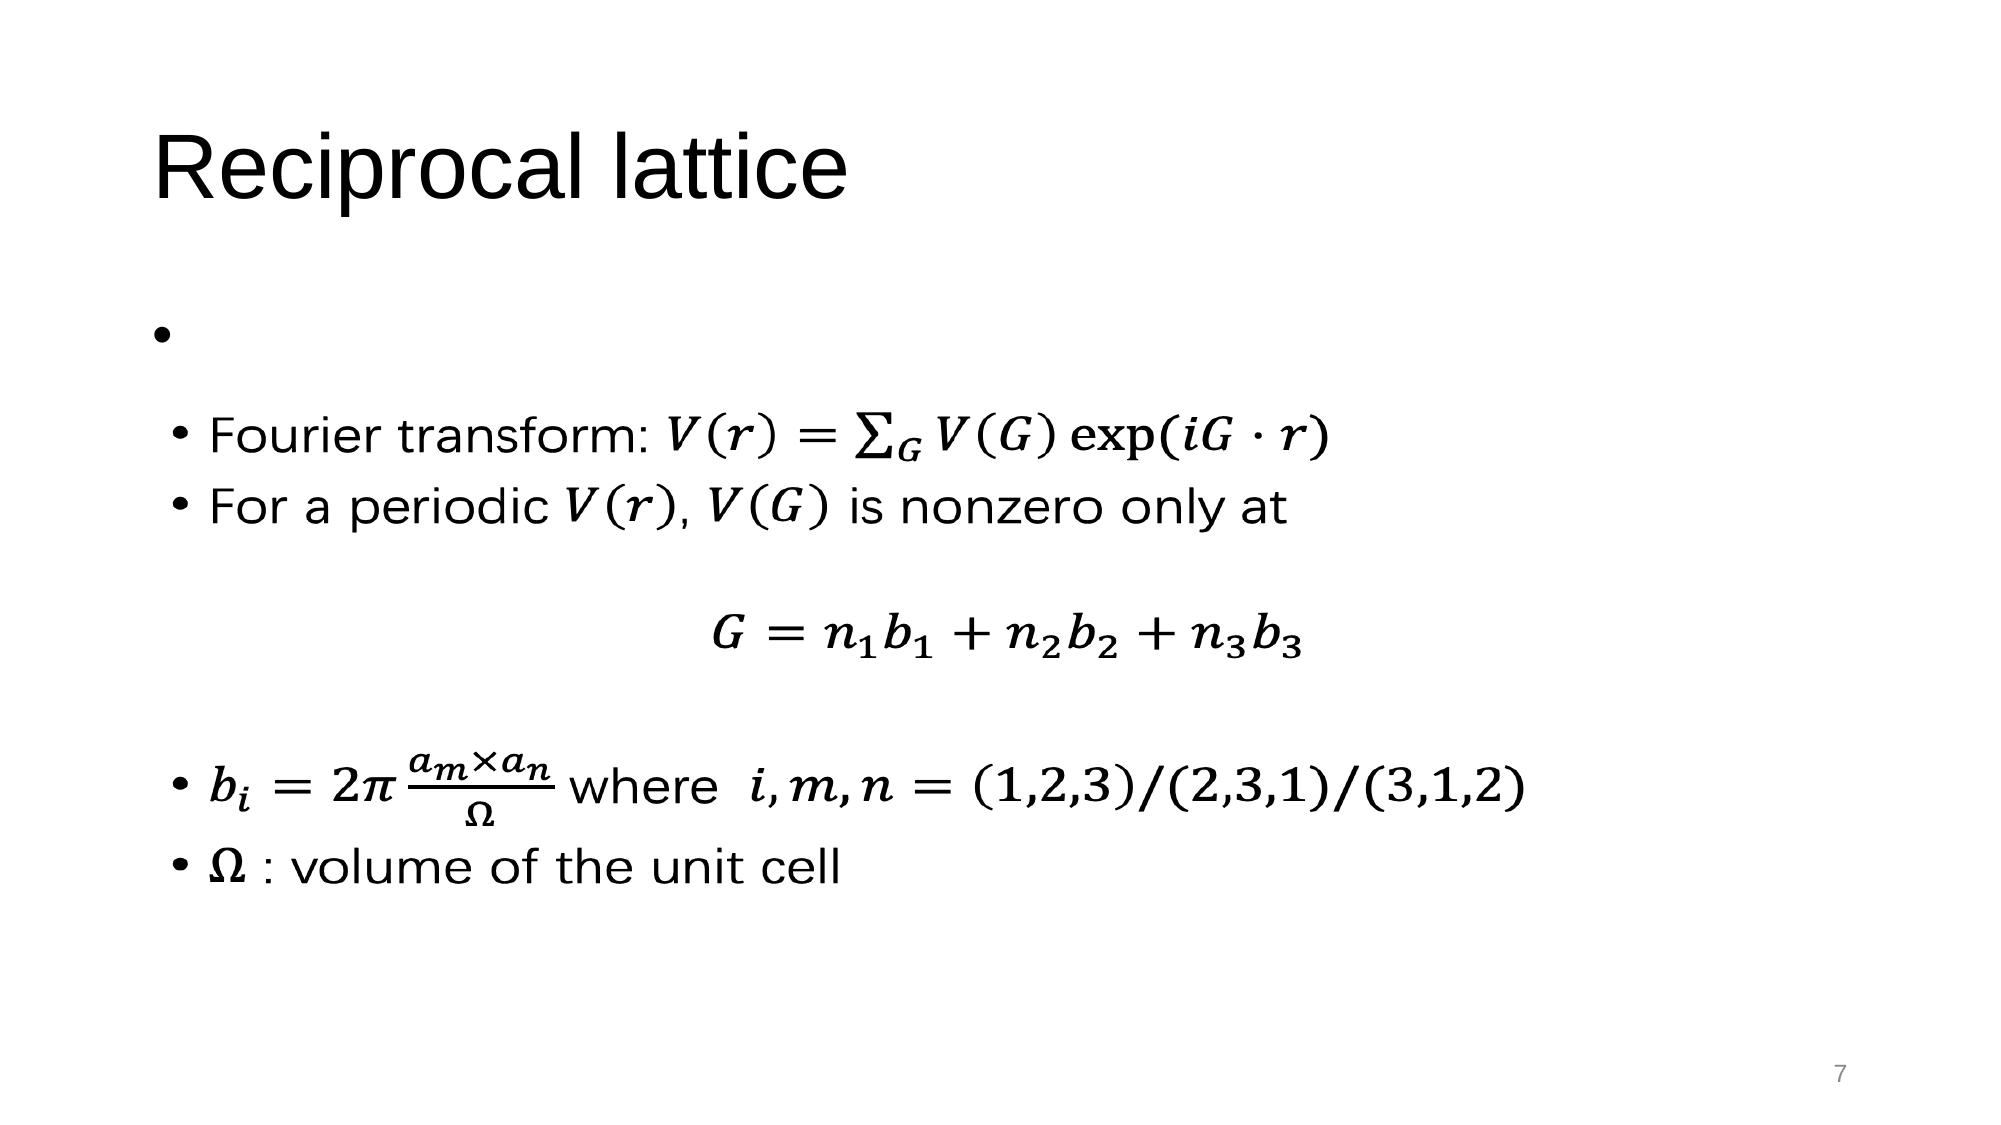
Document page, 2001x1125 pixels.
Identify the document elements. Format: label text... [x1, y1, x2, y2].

slide_number 7 [1412, 1042, 1863, 1103]
list [137, 299, 1863, 1014]
title Reciprocal lattice [137, 59, 1863, 278]
